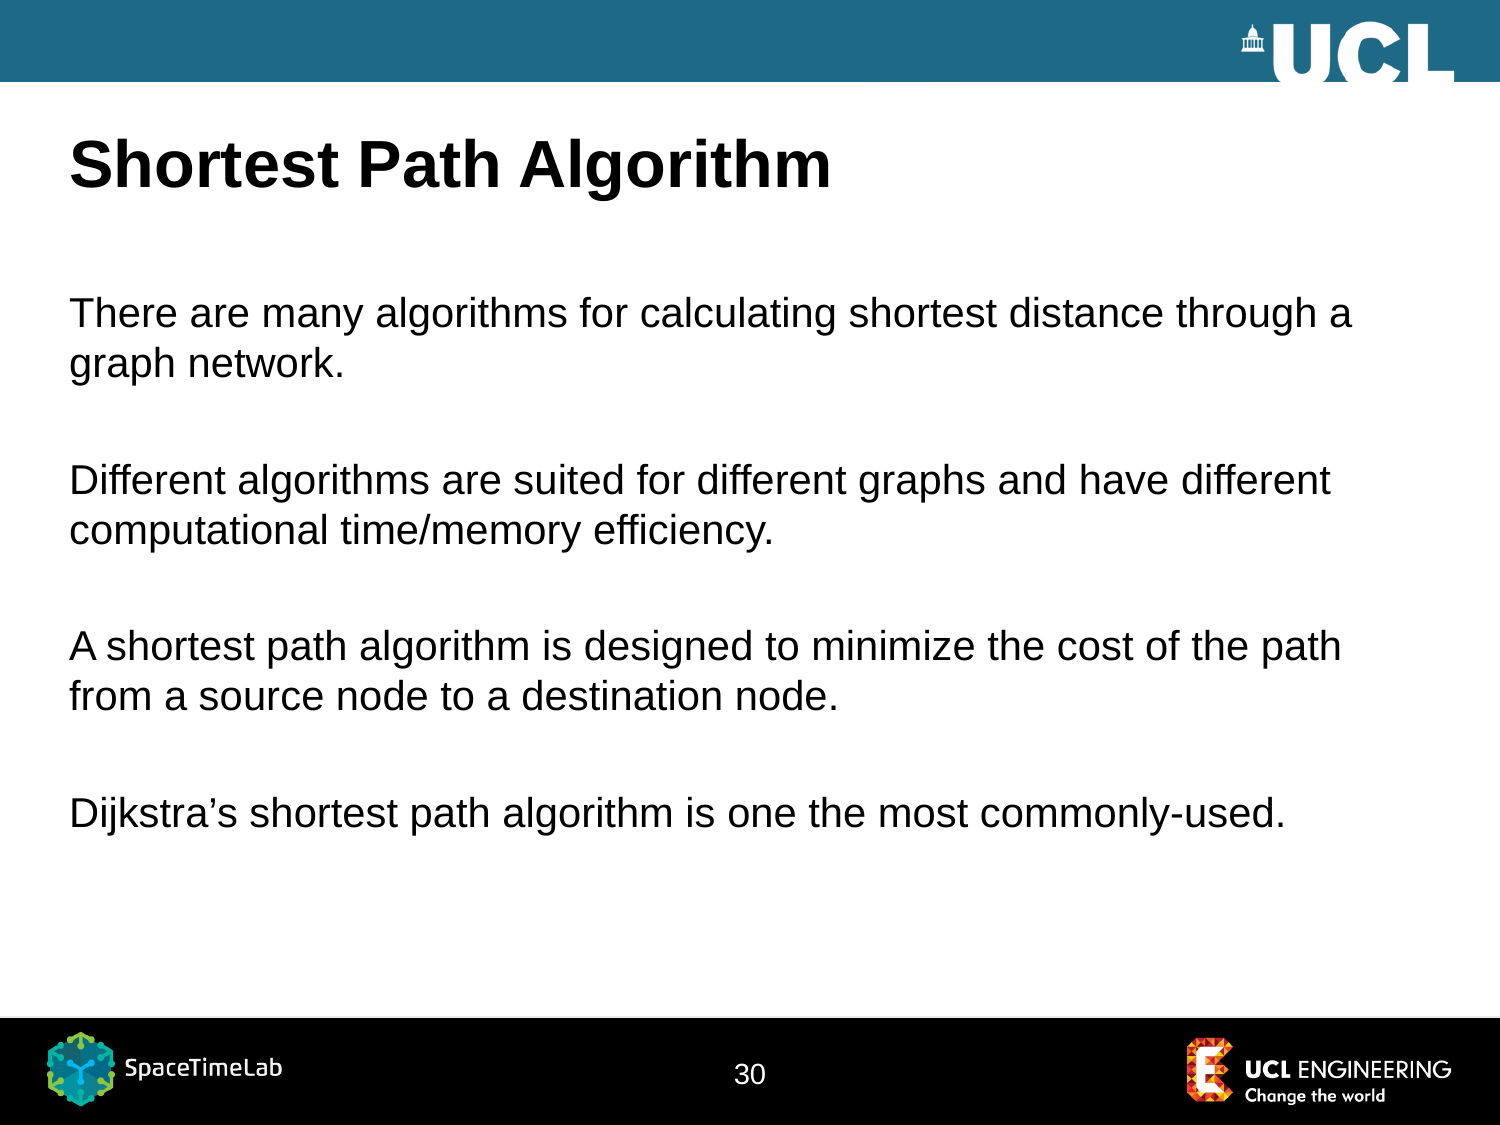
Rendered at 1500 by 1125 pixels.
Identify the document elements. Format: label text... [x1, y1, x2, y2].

list There are many algorithms for calculating shortest distance through a graph network. Different algorithms are suited for different graphs and have different computational time/memory efficiency. A shortest path algorithm is designed to minimize the cost of the path from a source node to a destination node. Dijkstra’s shortest path algorithm is one the most commonly-used. [54, 219, 1447, 988]
picture [0, 990, 1500, 1125]
footer 30 [496, 1042, 1004, 1103]
title Shortest Path Algorithm [54, 113, 1447, 197]
